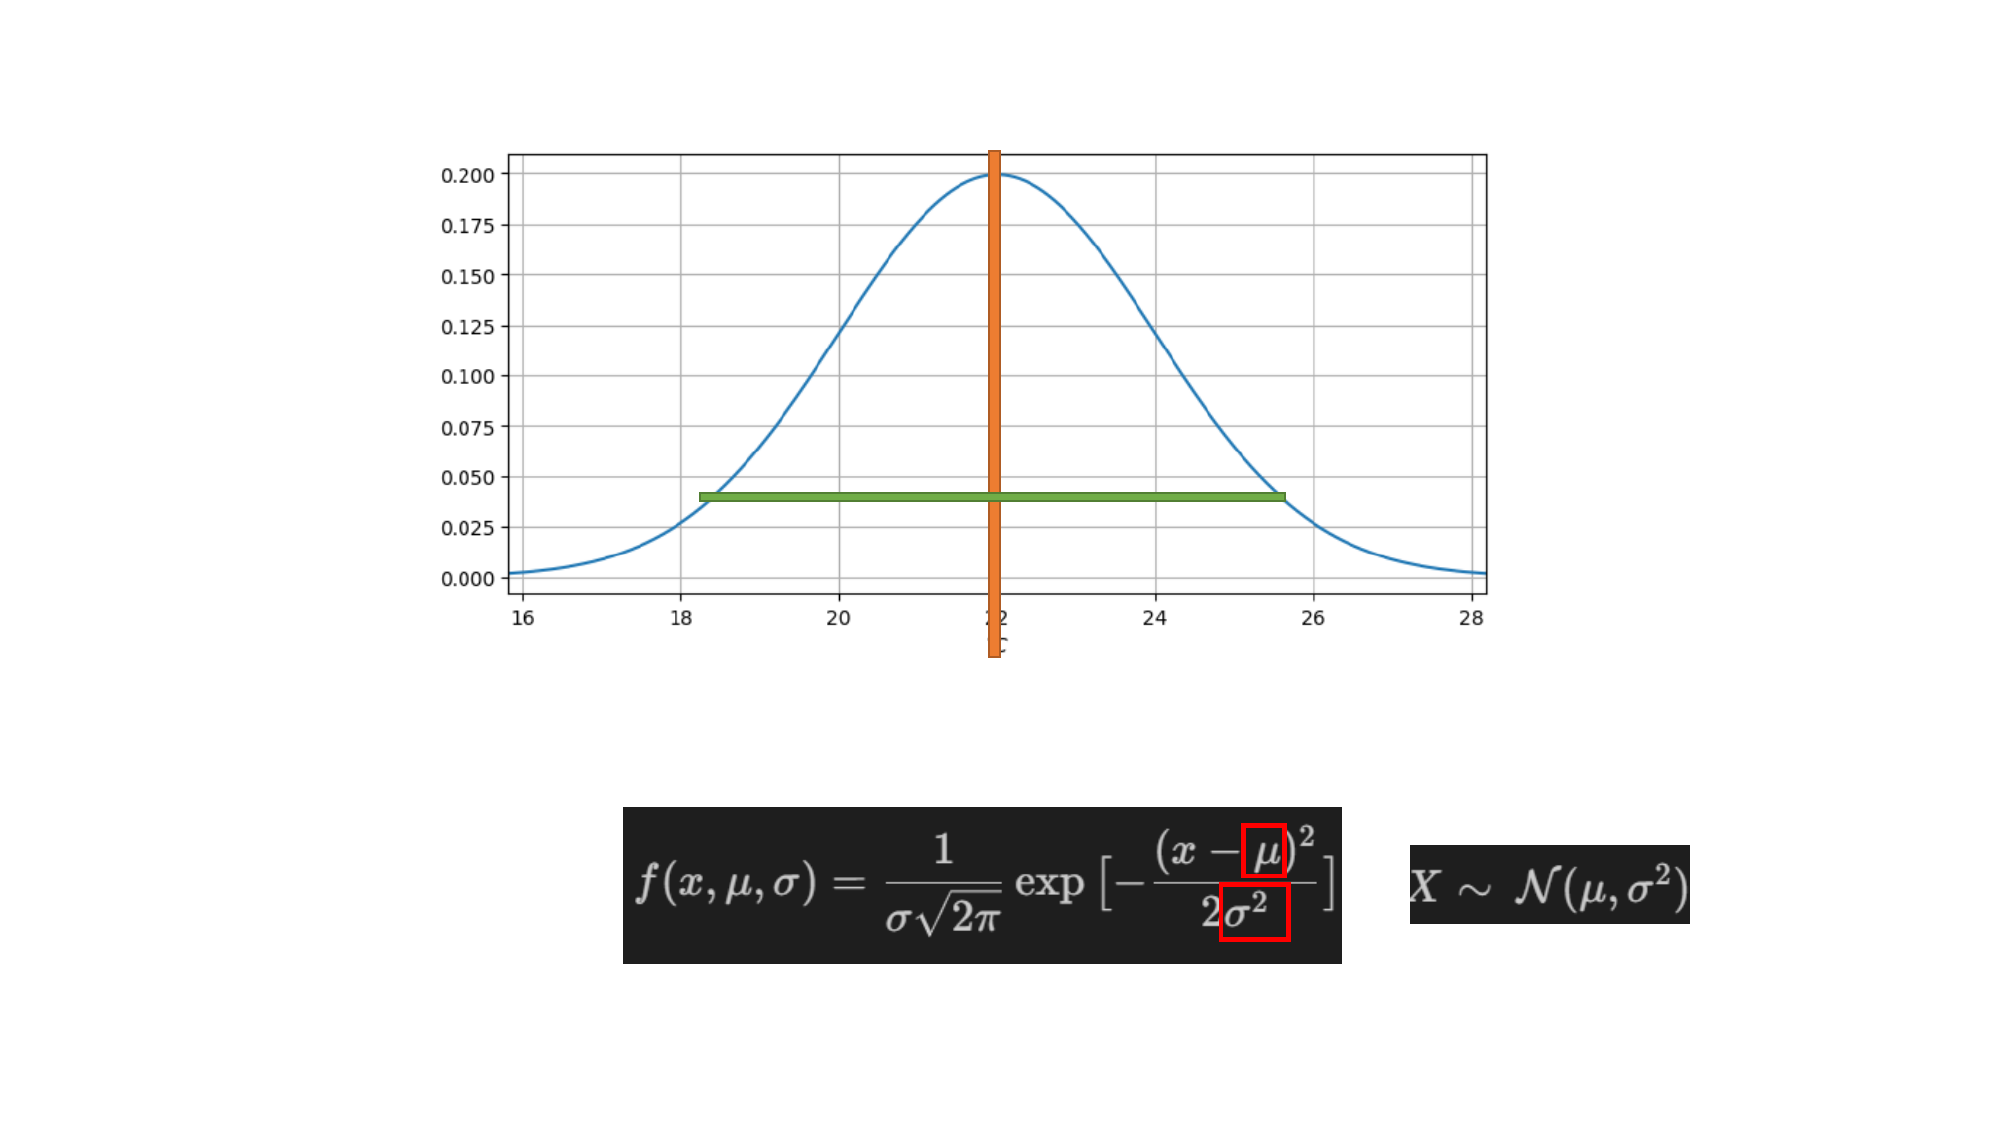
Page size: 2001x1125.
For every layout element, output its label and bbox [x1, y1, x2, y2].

picture [623, 807, 1342, 964]
picture [427, 142, 1491, 658]
picture [1410, 845, 1690, 924]
